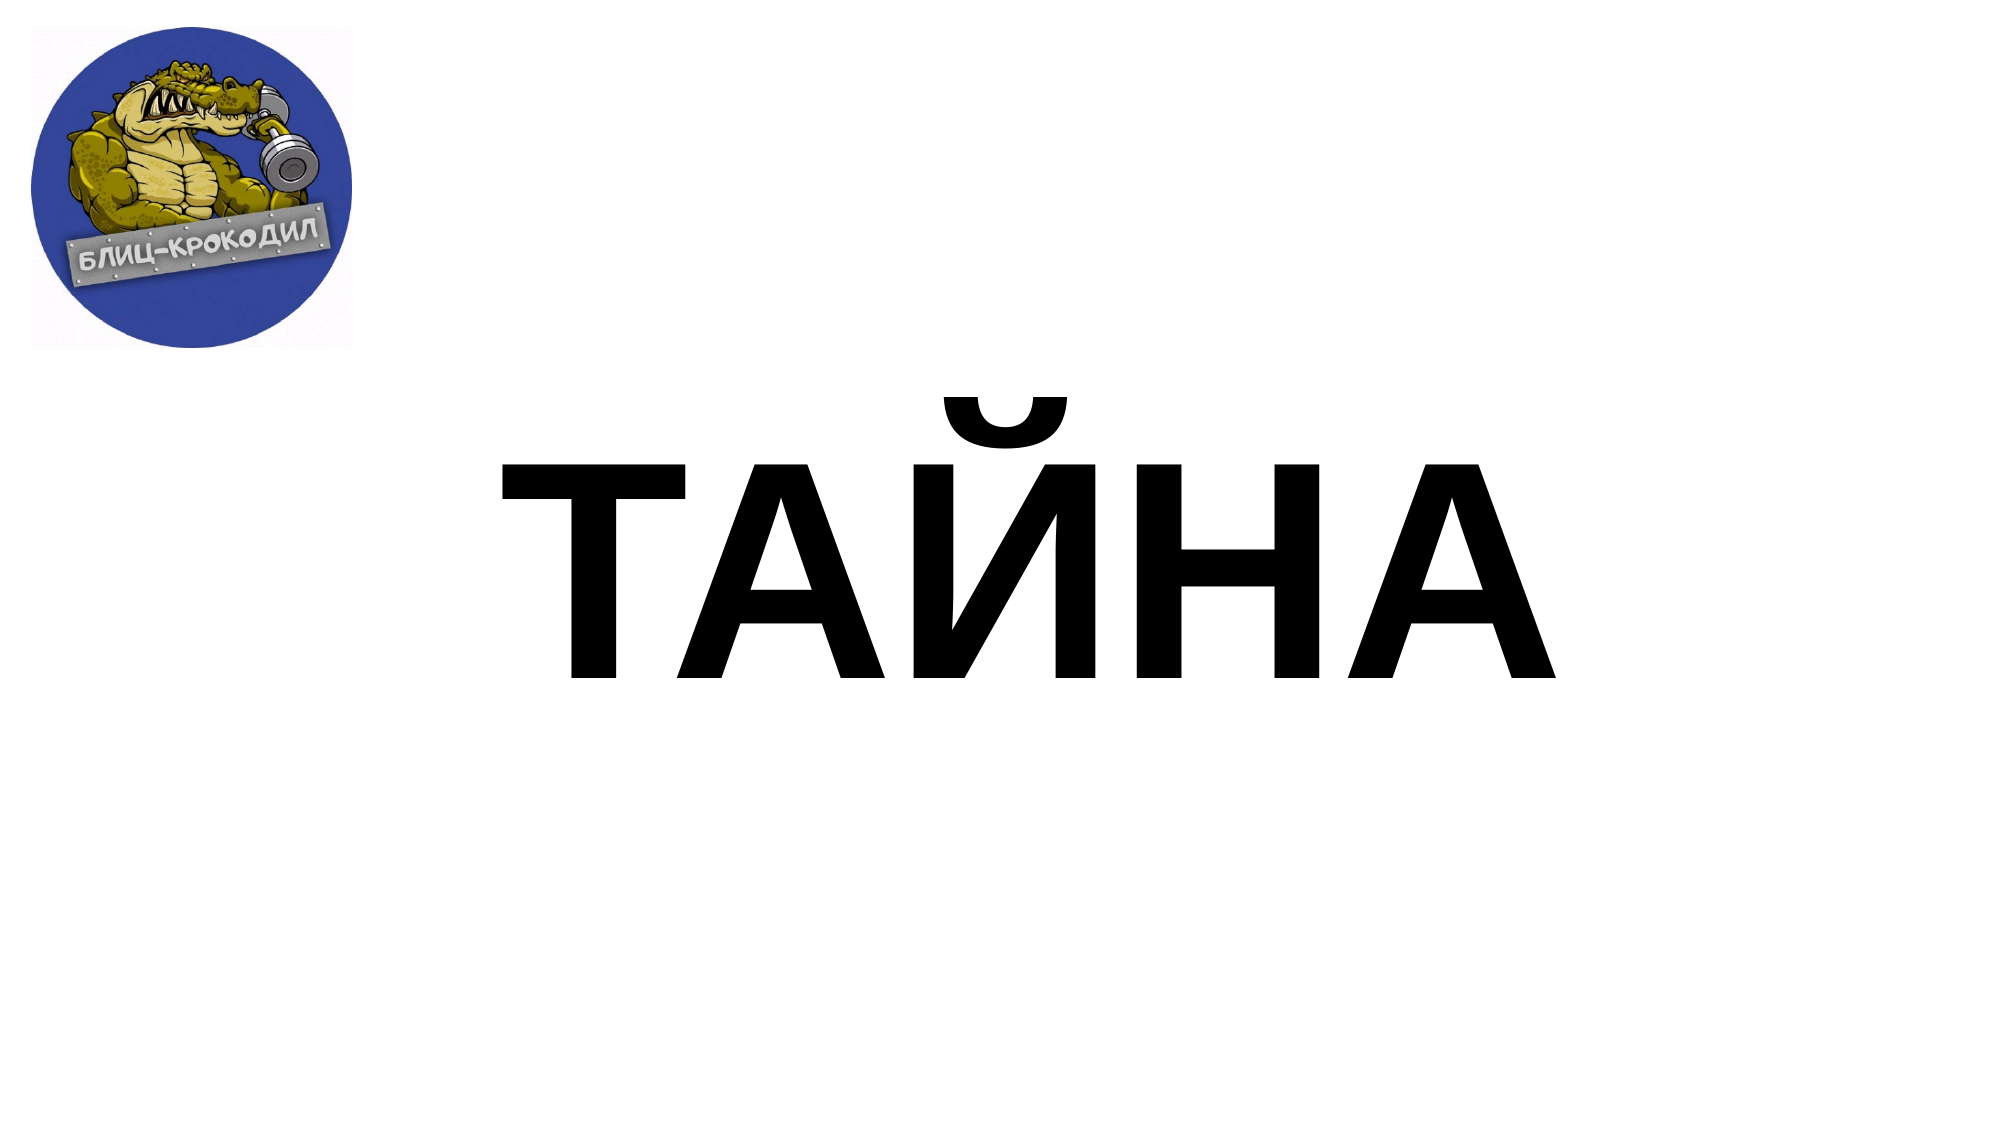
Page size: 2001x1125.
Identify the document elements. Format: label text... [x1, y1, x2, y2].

picture [31, 27, 352, 348]
title ТАЙНА [282, 361, 1783, 754]
